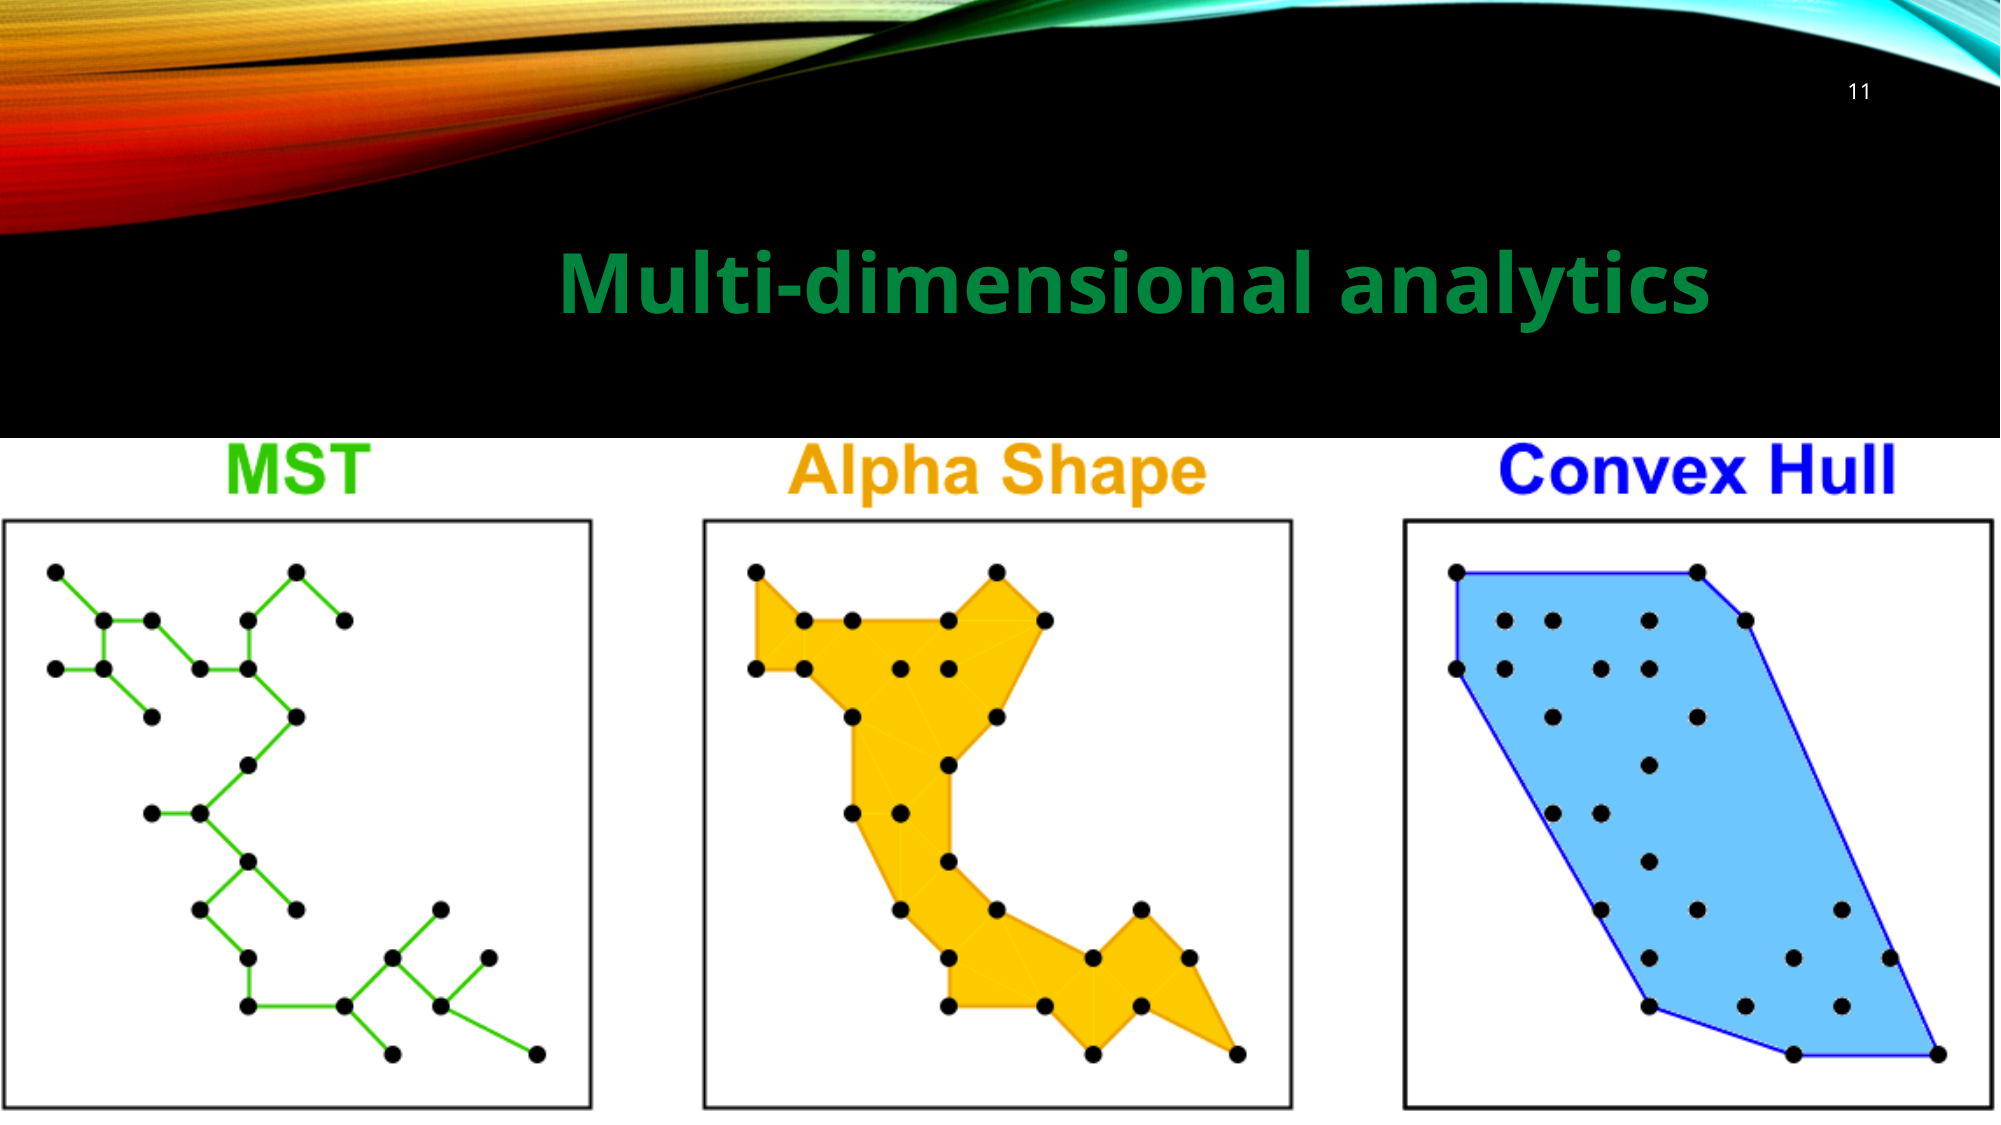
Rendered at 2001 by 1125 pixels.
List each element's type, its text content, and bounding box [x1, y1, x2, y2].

text_box Multi-dimensional analytics [409, 230, 1860, 331]
picture [0, 0, 2000, 237]
slide_number 11 [1437, 62, 1888, 123]
picture [0, 438, 2000, 1125]
